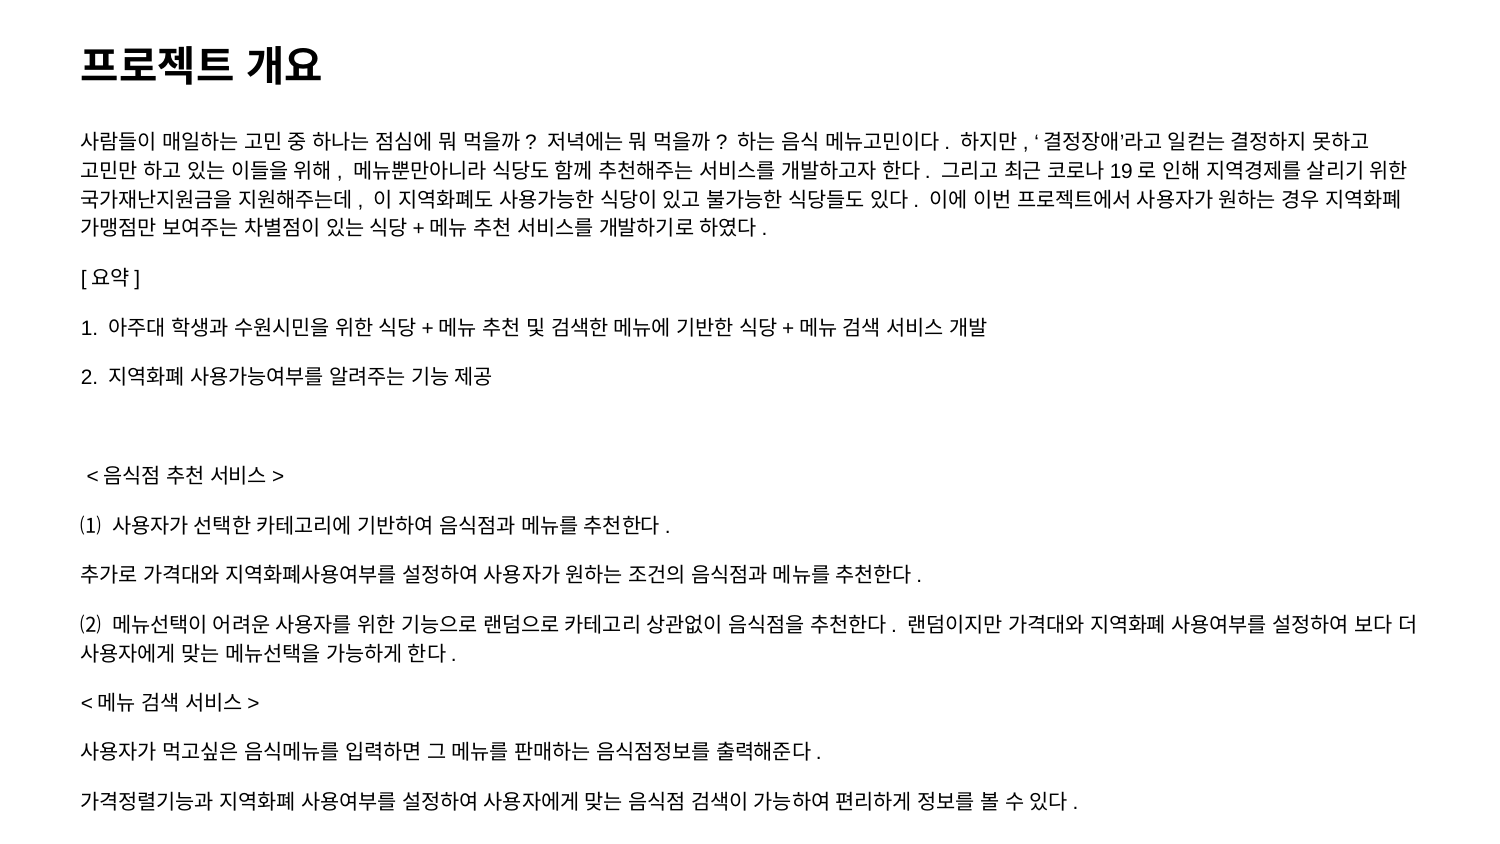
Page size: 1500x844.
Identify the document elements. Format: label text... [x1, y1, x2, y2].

text_box 프로젝트 개요 사람들이 매일하는 고민 중 하나는 점심에 뭐 먹을까? 저녁에는 뭐 먹을까? 하는 음식 메뉴고민이다. 하지만, ‘결정장애’라고 일컫는 결정하지 못하고 고민만 하고 있는 이들을 위해, 메뉴뿐만아니라 식당도 함께 추천해주는 서비스를 개발하고자 한다. 그리고 최근 코로나19로 인해 지역경제를 살리기 위한 국가재난지원금을 지원해주는데, 이 지역화폐도 사용가능한 식당이 있고 불가능한 식당들도 있다. 이에 이번 프로젝트에서 사용자가 원하는 경우 지역화폐 가맹점만 보여주는 차별점이 있는 식당+메뉴 추천 서비스를 개발하기로 하였다. [요약] 1. 아주대 학생과 수원시민을 위한 식당+메뉴 추천 및 검색한 메뉴에 기반한 식당+메뉴 검색 서비스 개발 2. 지역화폐 사용가능여부를 알려주는 기능 제공 <음식점 추천 서비스> ⑴ 사용자가 선택한 카테고리에 기반하여 음식점과 메뉴를 추천한다. 추가로 가격대와 지역화폐사용여부를 설정하여 사용자가 원하는 조건의 음식점과 메뉴를 추천한다. ⑵ 메뉴선택이 어려운 사용자를 위한 기능으로 랜덤으로 카테고리 상관없이 음식점을 추천한다. 랜덤이지만 가격대와 지역화폐 사용여부를 설정하여 보다 더 사용자에게 맞는 메뉴선택을 가능하게 한다. <메뉴 검색 서비스> 사용자가 먹고싶은 음식메뉴를 입력하면 그 메뉴를 판매하는 음식점정보를 출력해준다. 가격정렬기능과 지역화폐 사용여부를 설정하여 사용자에게 맞는 음식점 검색이 가능하여 편리하게 정보를 볼 수 있다. [65, 24, 1435, 815]
